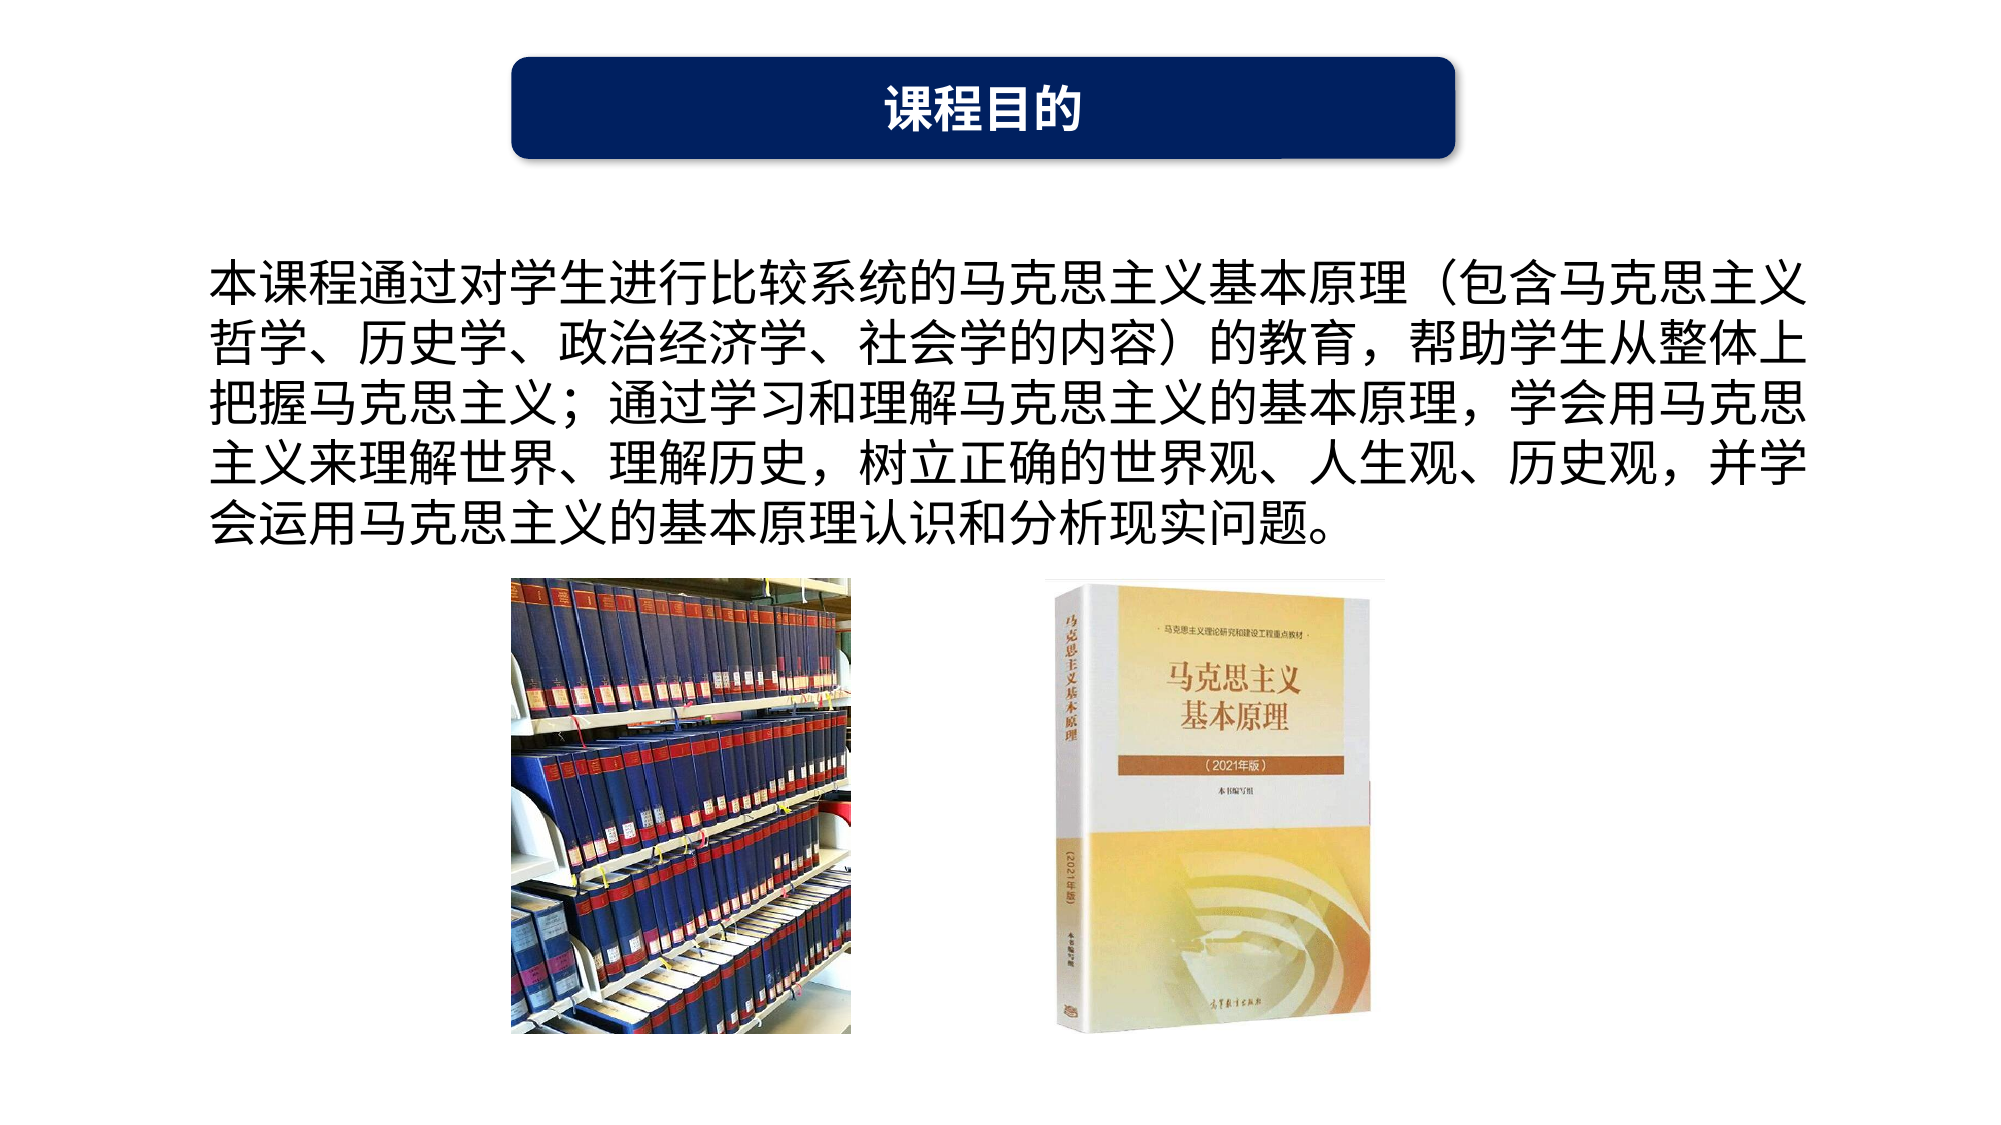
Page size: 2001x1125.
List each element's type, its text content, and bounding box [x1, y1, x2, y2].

picture [1045, 578, 1385, 1035]
picture [511, 578, 851, 1035]
text_box 课程目的 [510, 56, 1456, 160]
text_box 本课程通过对学生进行比较系统的马克思主义基本原理（包含马克思主义哲学、历史学、政治经济学、社会学的内容）的教育，帮助学生从整体上把握马克思主义；通过学习和理解马克思主义的基本原理，学会用马克思主义来理解世界、理解历史，树立正确的世界观、人生观、历史观，并学会运用马克思主义的基本原理认识和分析现实问题。 [193, 244, 1848, 560]
